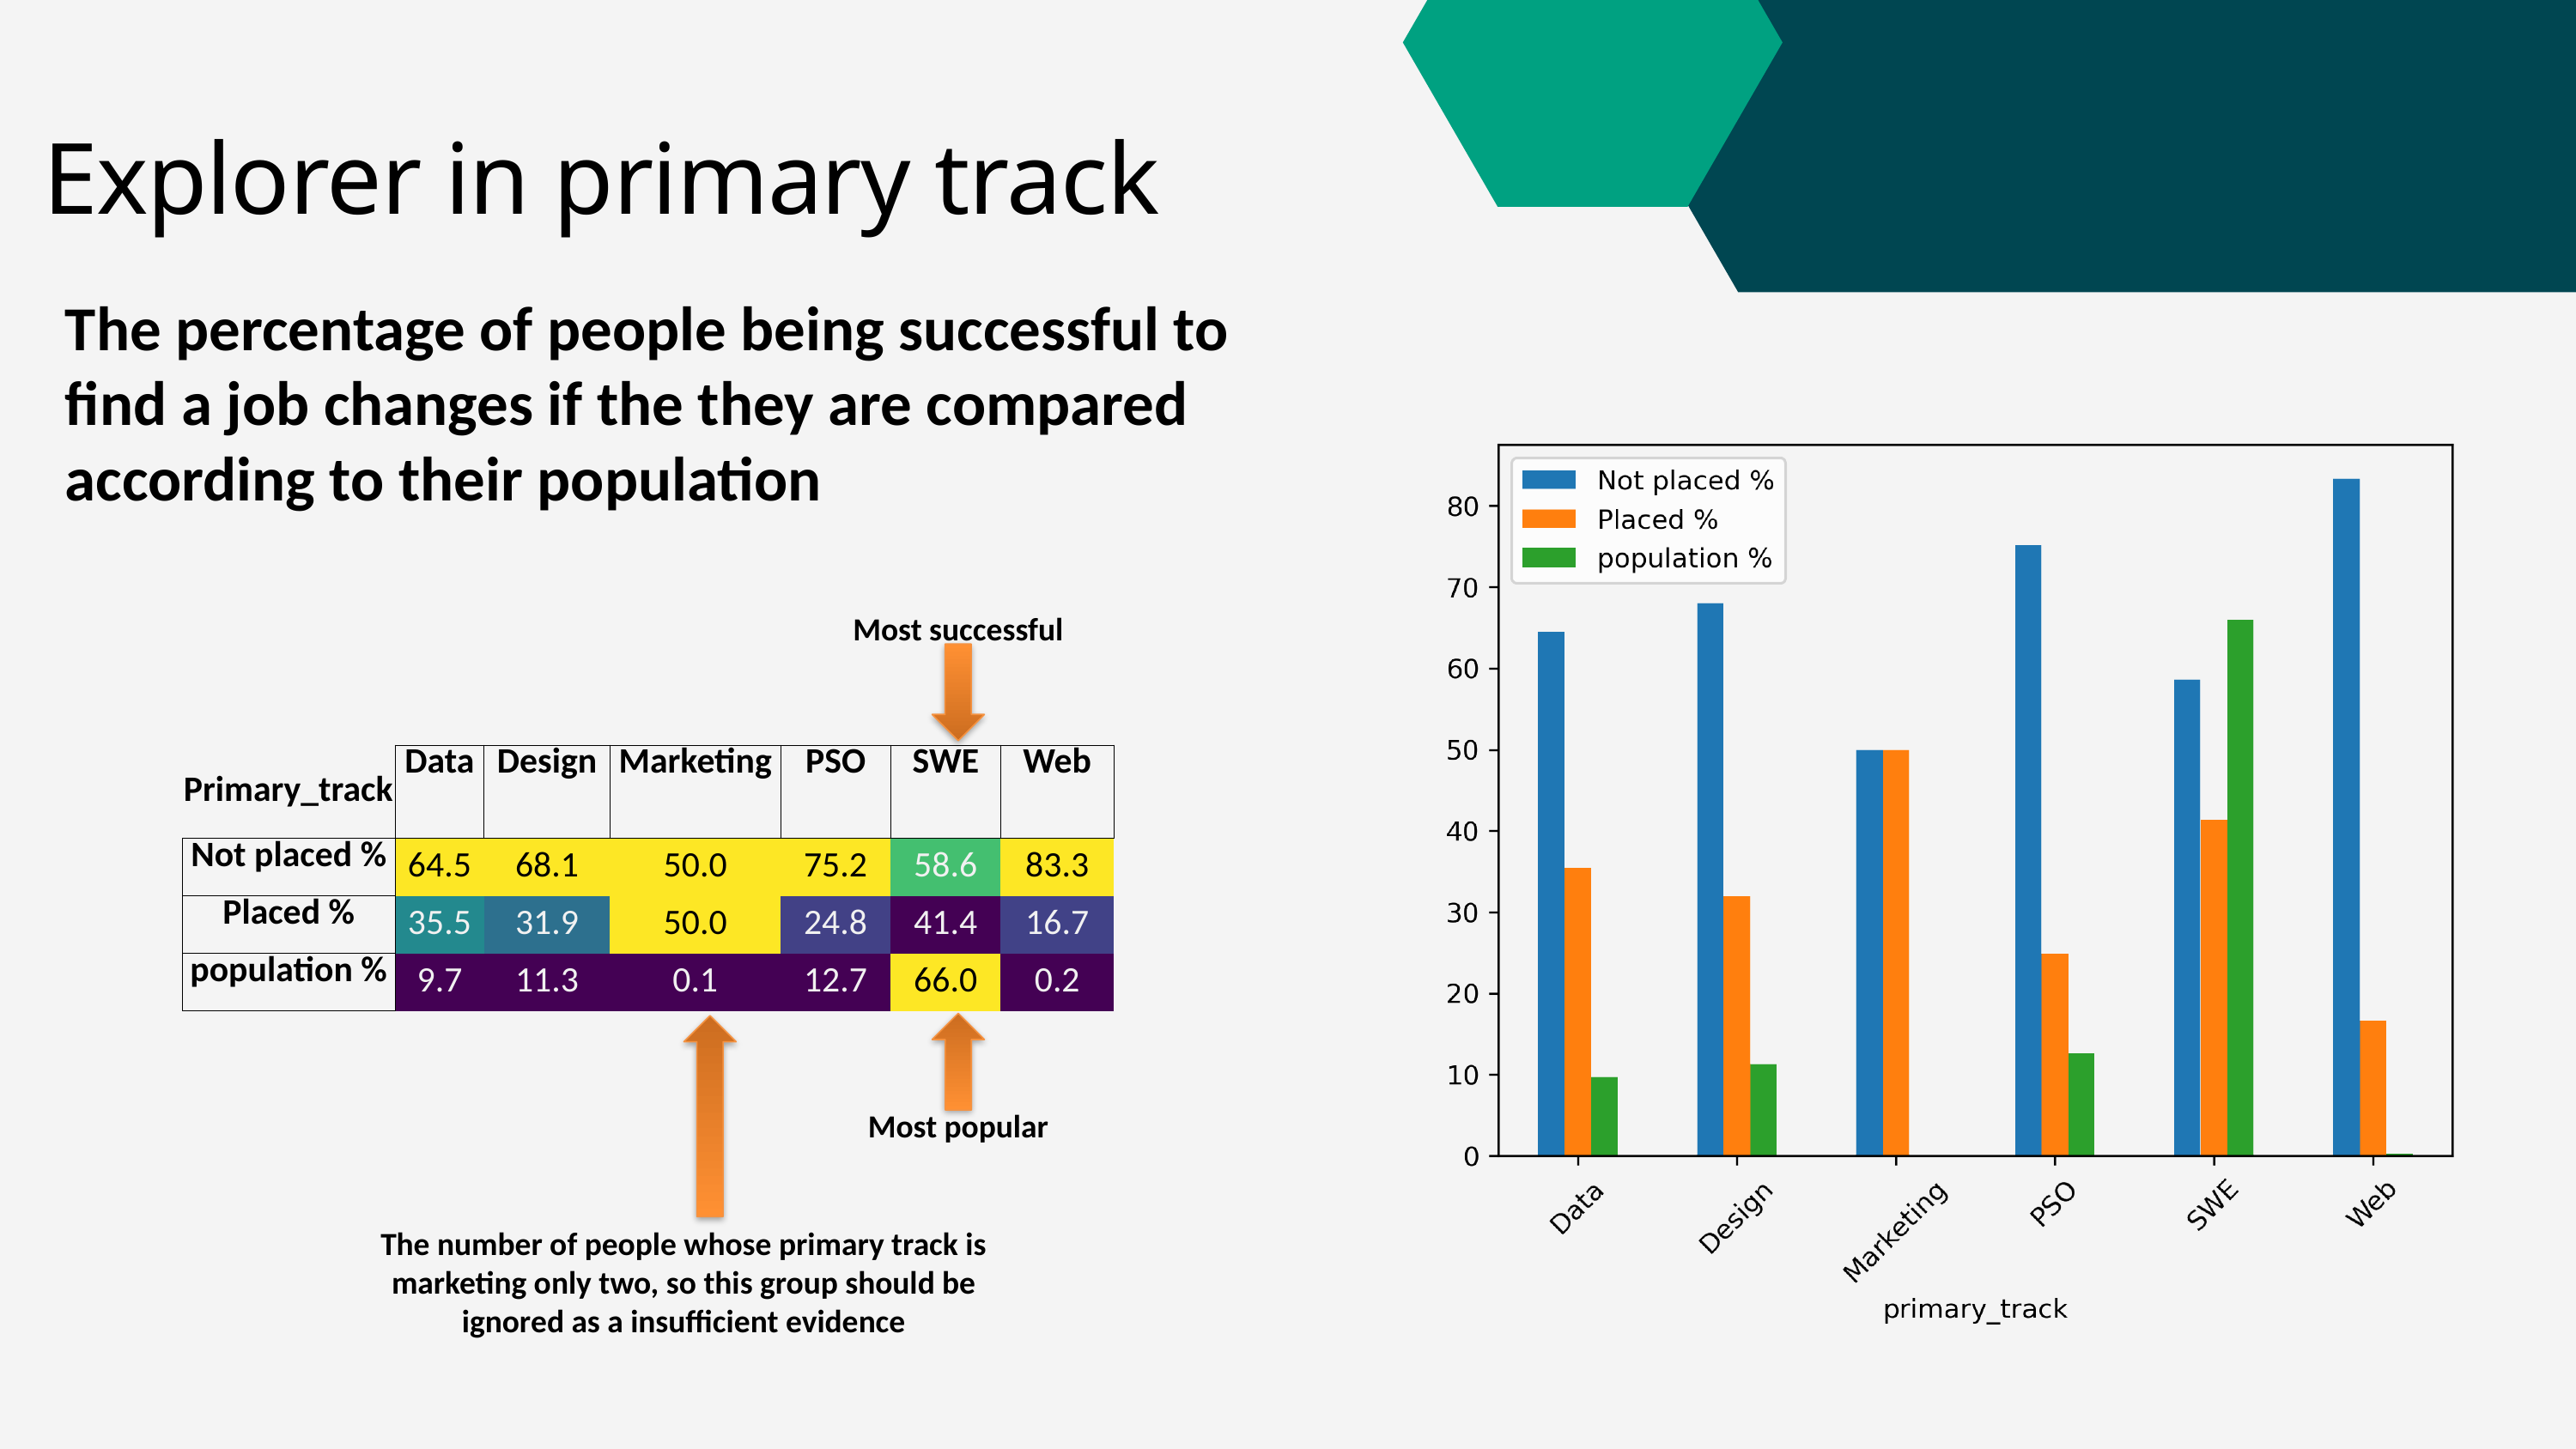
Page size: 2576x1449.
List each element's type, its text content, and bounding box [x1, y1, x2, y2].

table_cell 11.3 [484, 954, 610, 1011]
table_cell Not placed % [183, 839, 395, 895]
table_cell 75.2 [781, 839, 890, 896]
table_cell 35.5 [396, 896, 484, 954]
table_header PSO [781, 746, 890, 838]
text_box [1402, 0, 1783, 208]
table_header Data [396, 746, 483, 838]
table_cell 83.3 [1000, 839, 1114, 896]
text_box The number of people whose primary track is marketing only two, so this group should be ignored as a insufficient evidence [340, 1216, 1028, 1345]
text_box Most successful [836, 602, 1079, 653]
text_box [683, 1015, 738, 1216]
table_header Web [1001, 746, 1114, 838]
table_cell 50.0 [610, 896, 781, 954]
text_box [931, 1012, 986, 1111]
table_cell 50.0 [610, 839, 781, 896]
table_cell 0.1 [610, 954, 781, 1011]
table_header Marketing [611, 746, 781, 838]
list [1425, 426, 2471, 1343]
table_cell 68.1 [484, 839, 610, 896]
table_cell 31.9 [484, 896, 610, 954]
table_cell 66.0 [890, 954, 1000, 1011]
table_cell 0.2 [1000, 954, 1114, 1011]
text_box Most popular [836, 1099, 1079, 1150]
table_cell 58.6 [890, 839, 1000, 896]
table_cell 12.7 [781, 954, 890, 1011]
list The percentage of people being successful to find a job changes if the they are compared according to their population [52, 281, 1288, 561]
table_cell 41.4 [890, 896, 1000, 954]
table_header Design [484, 746, 610, 838]
table_cell 24.8 [781, 896, 890, 954]
table_cell 64.5 [396, 839, 484, 896]
table_header SWE [891, 746, 1000, 838]
table_header Primary_track [182, 745, 395, 838]
table_cell Placed % [183, 896, 395, 953]
table_cell 16.7 [1000, 896, 1114, 954]
table_cell population % [183, 954, 395, 1010]
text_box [1485, 0, 2576, 293]
table_cell 9.7 [396, 954, 484, 1011]
text_box Explorer in primary track [42, 94, 1427, 234]
text_box [931, 653, 986, 742]
